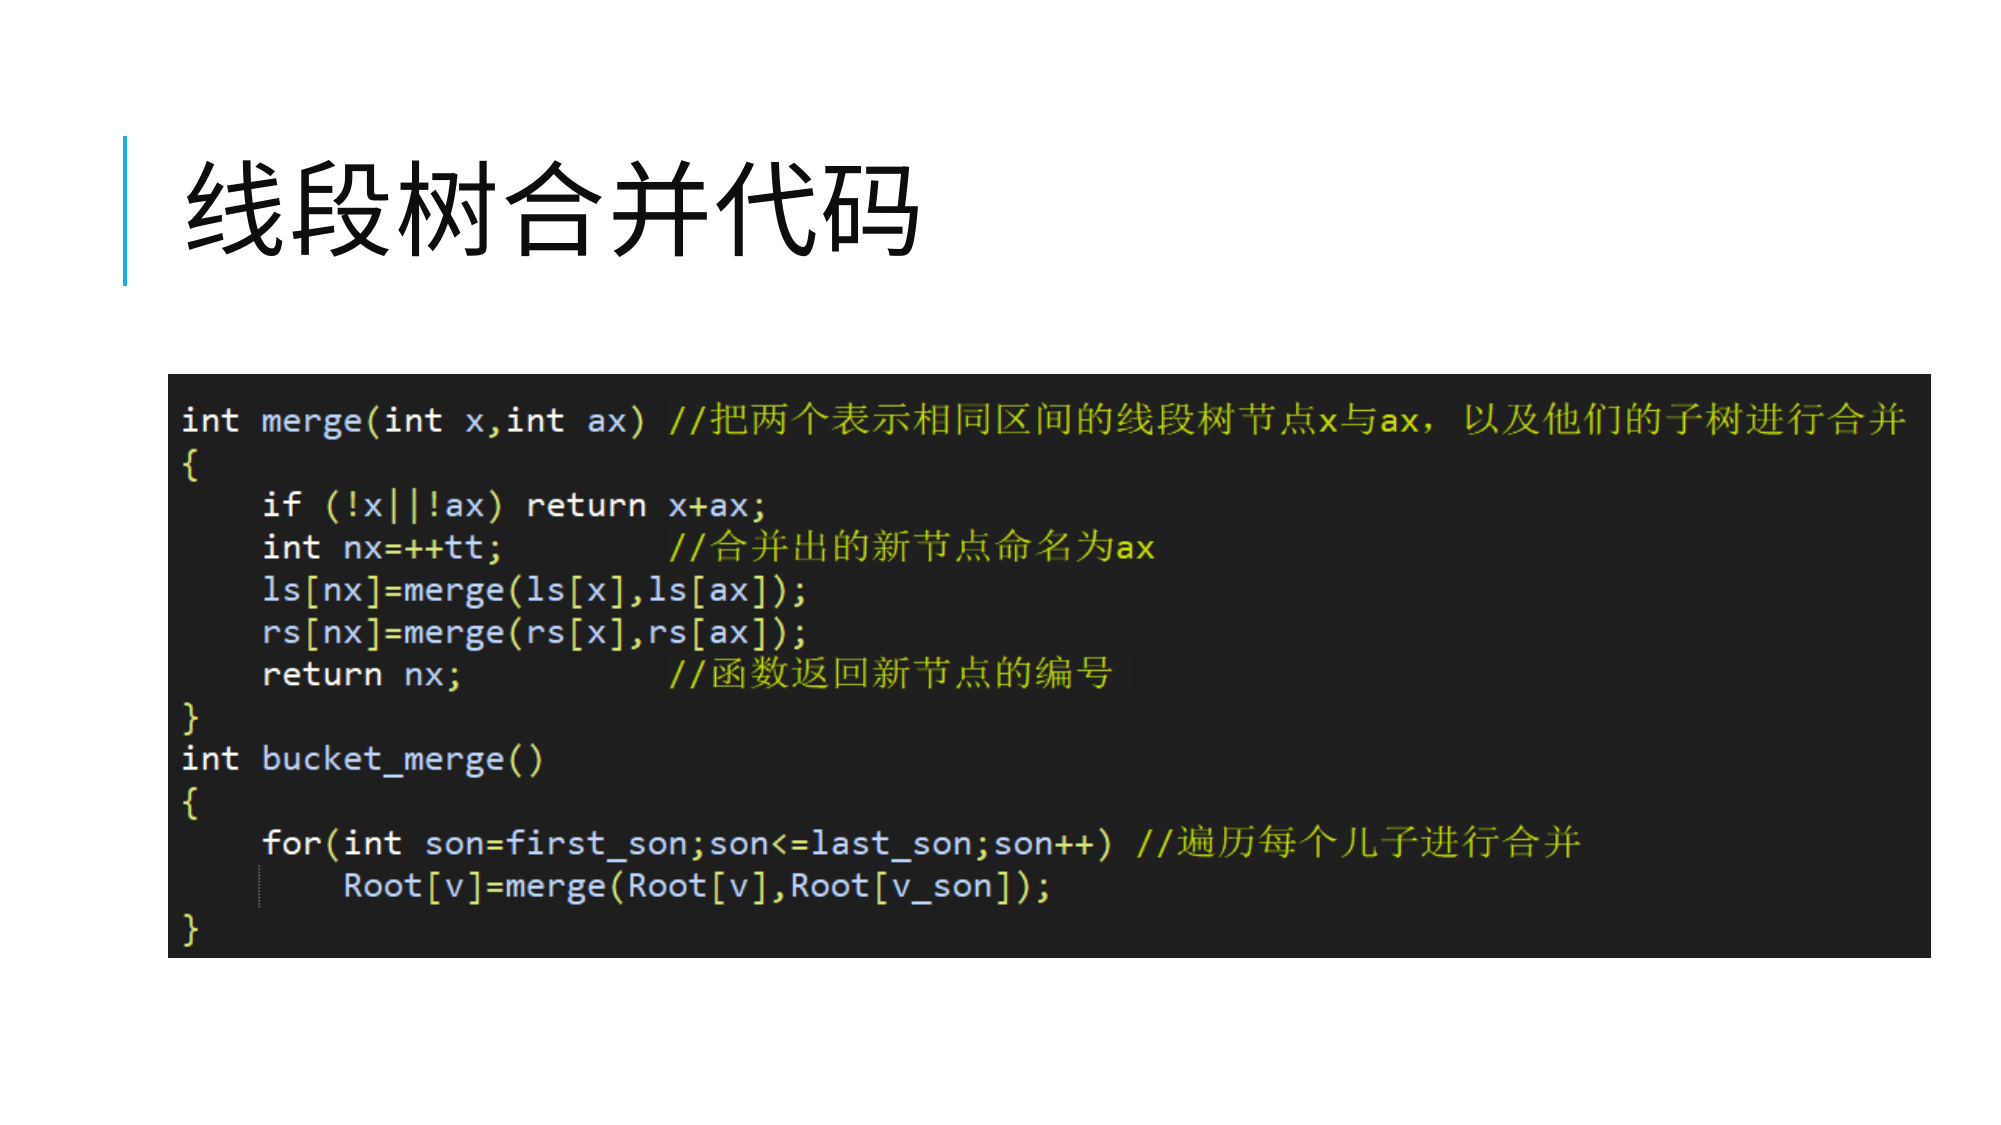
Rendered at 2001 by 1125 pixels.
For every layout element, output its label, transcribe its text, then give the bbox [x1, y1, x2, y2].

picture [167, 374, 1931, 958]
title 线段树合并代码 [168, 96, 1763, 342]
